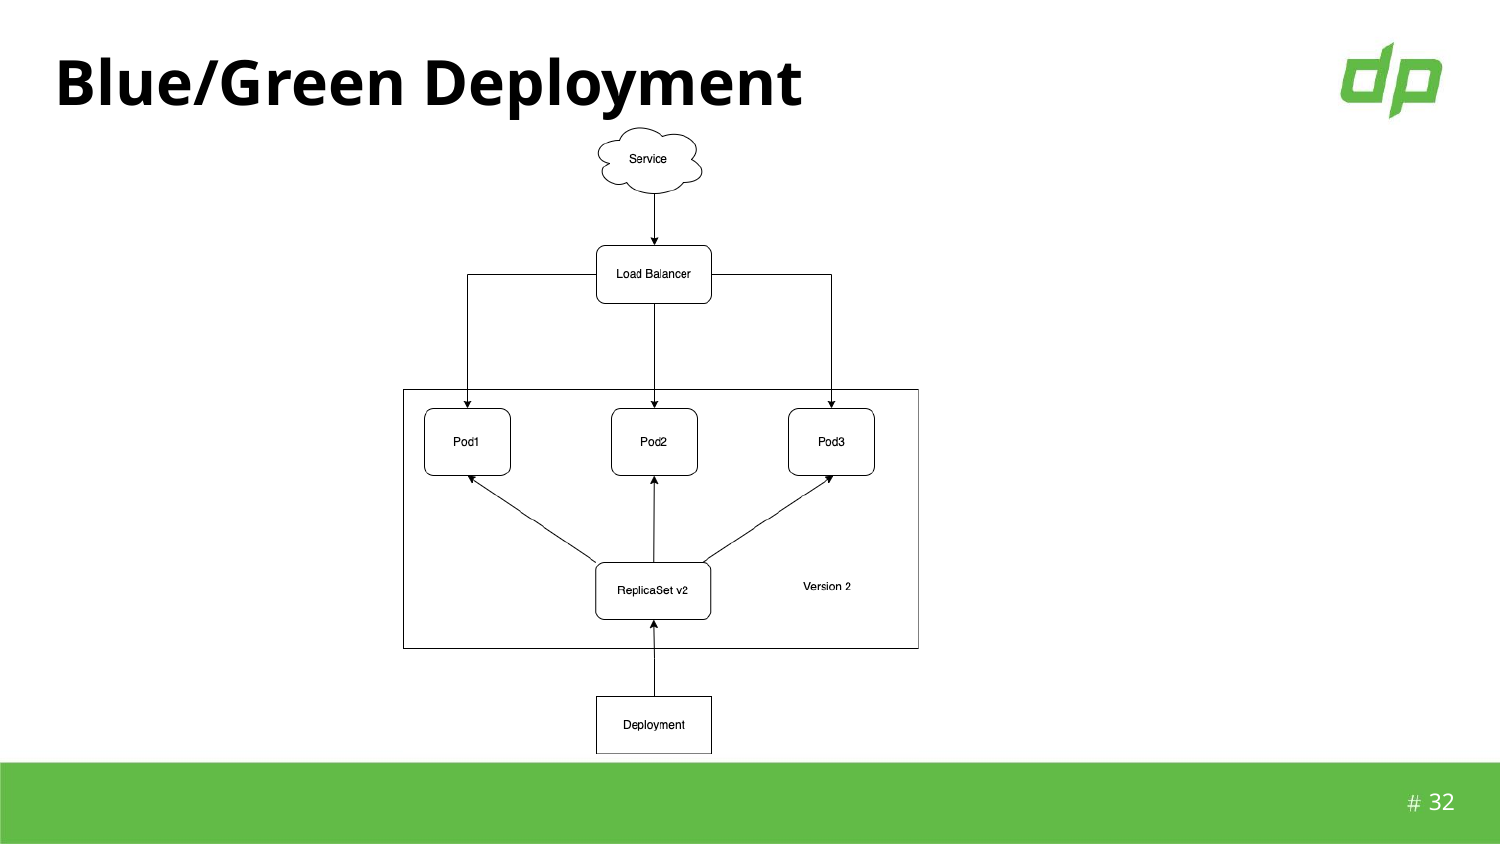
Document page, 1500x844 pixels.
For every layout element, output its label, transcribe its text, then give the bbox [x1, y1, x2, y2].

title Blue/Green Deployment [43, 37, 1279, 125]
picture [0, 0, 1500, 844]
slide_number ‹#› [1417, 781, 1482, 826]
